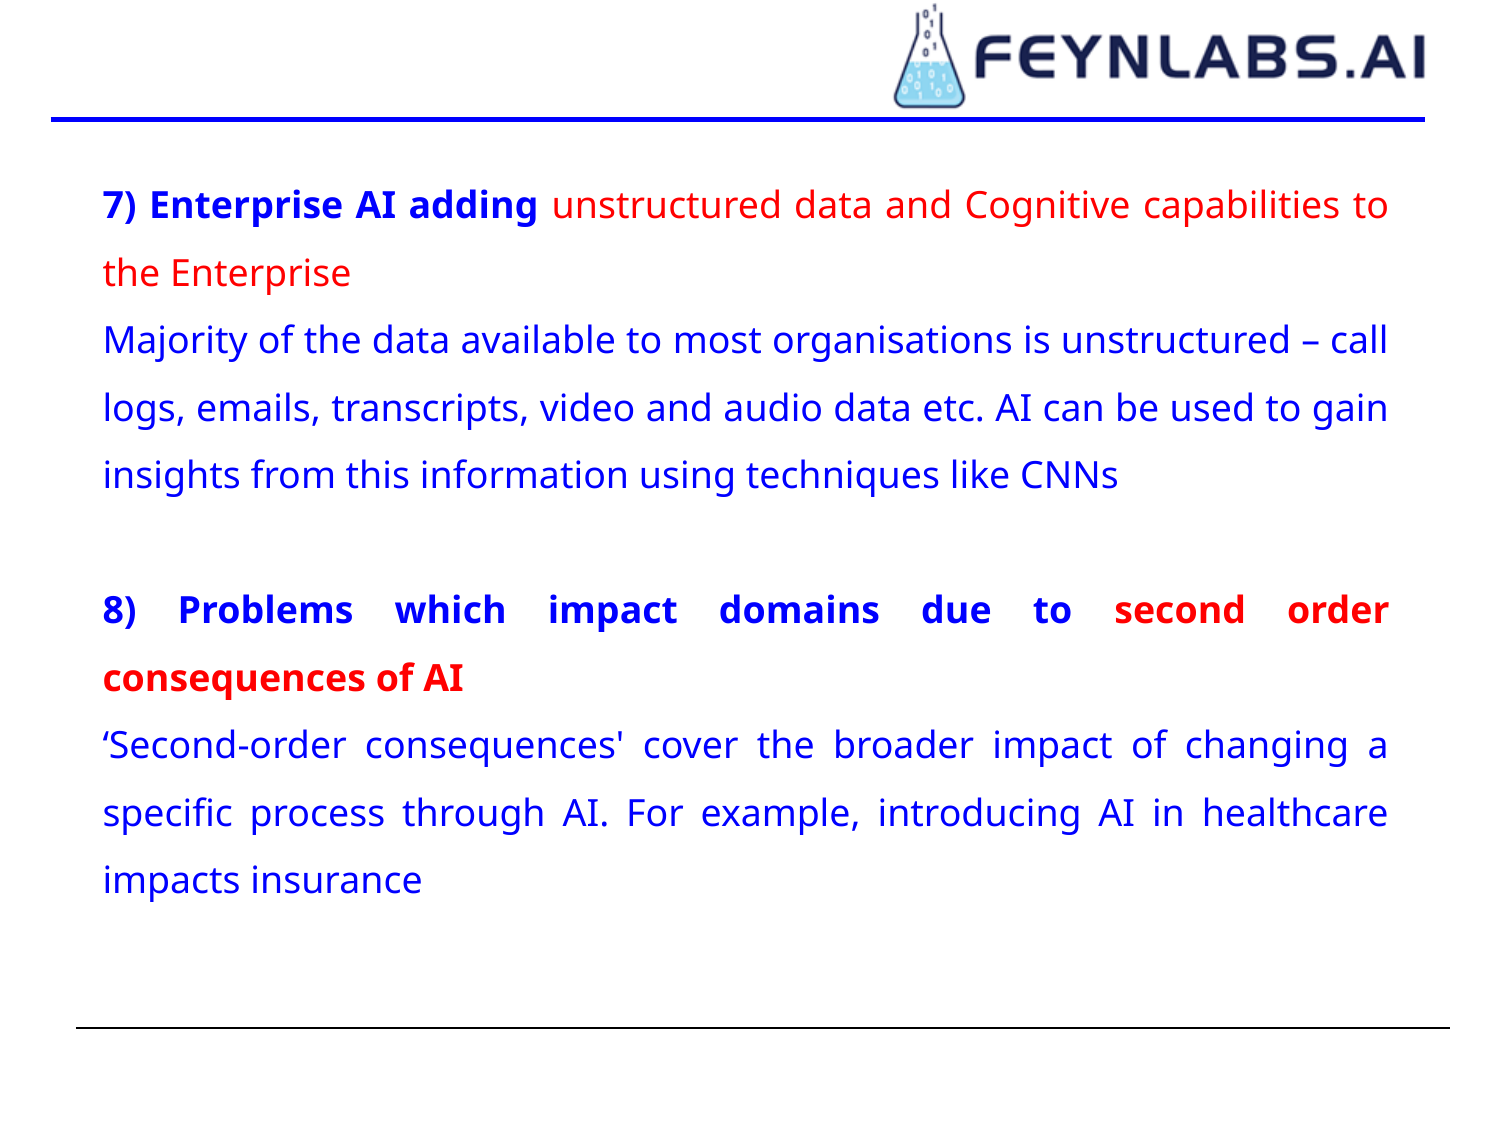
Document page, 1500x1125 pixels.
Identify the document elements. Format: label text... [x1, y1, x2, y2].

picture [888, 0, 1434, 113]
text_box 7) Enterprise AI adding unstructured data and Cognitive capabilities to the Enterprise Majority of the data available to most organisations is unstructured – call logs, emails, transcripts, video and audio data etc. AI can be used to gain insights from this information using techniques like CNNs 8) Problems which impact domains due to second order consequences of AI ‘Second-order consequences' cover the broader impact of changing a specific process through AI. For example, introducing AI in healthcare impacts insurance [87, 151, 1405, 985]
